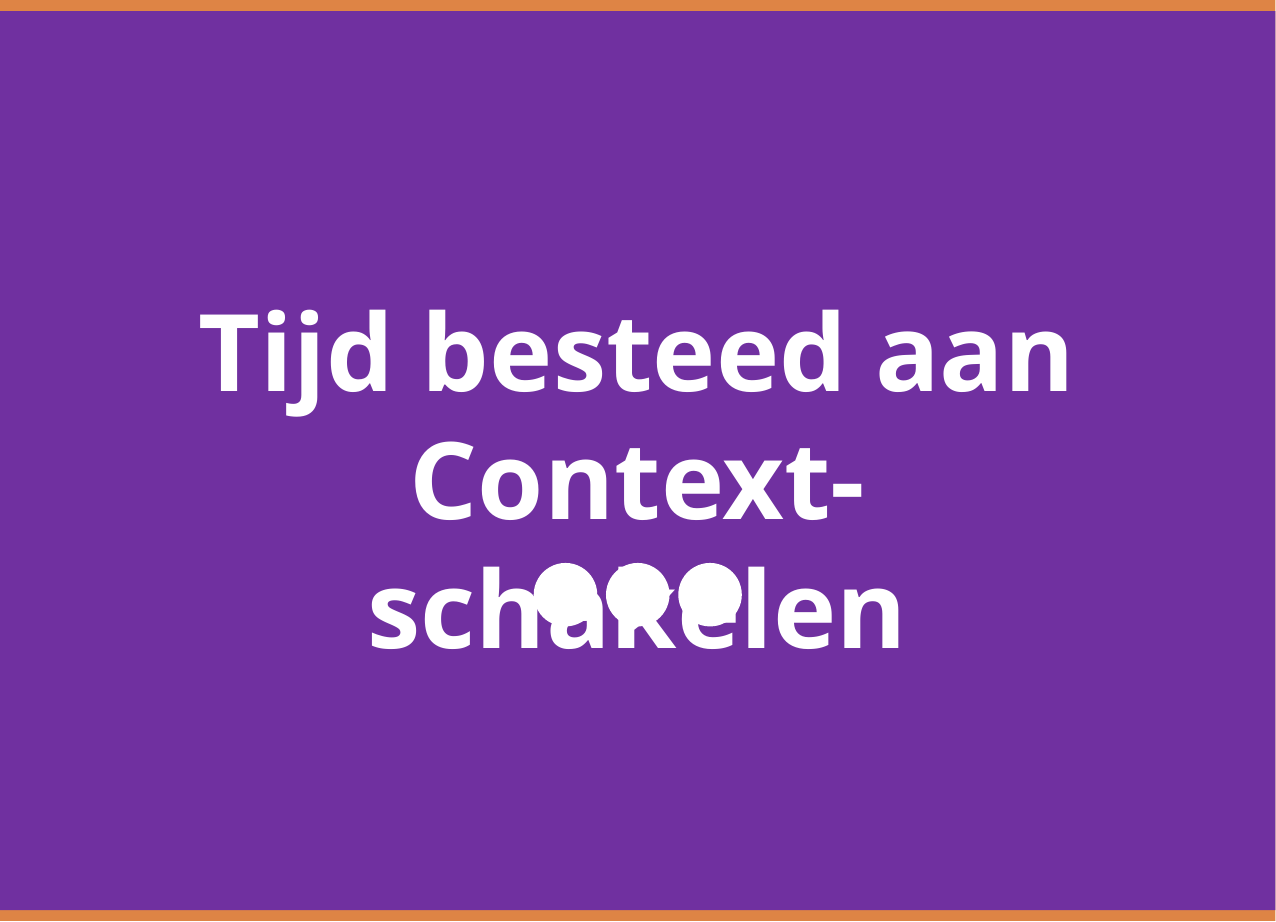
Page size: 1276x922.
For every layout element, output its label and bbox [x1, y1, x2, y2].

text_box [0, 10, 1276, 911]
text_box [148, 276, 1127, 694]
